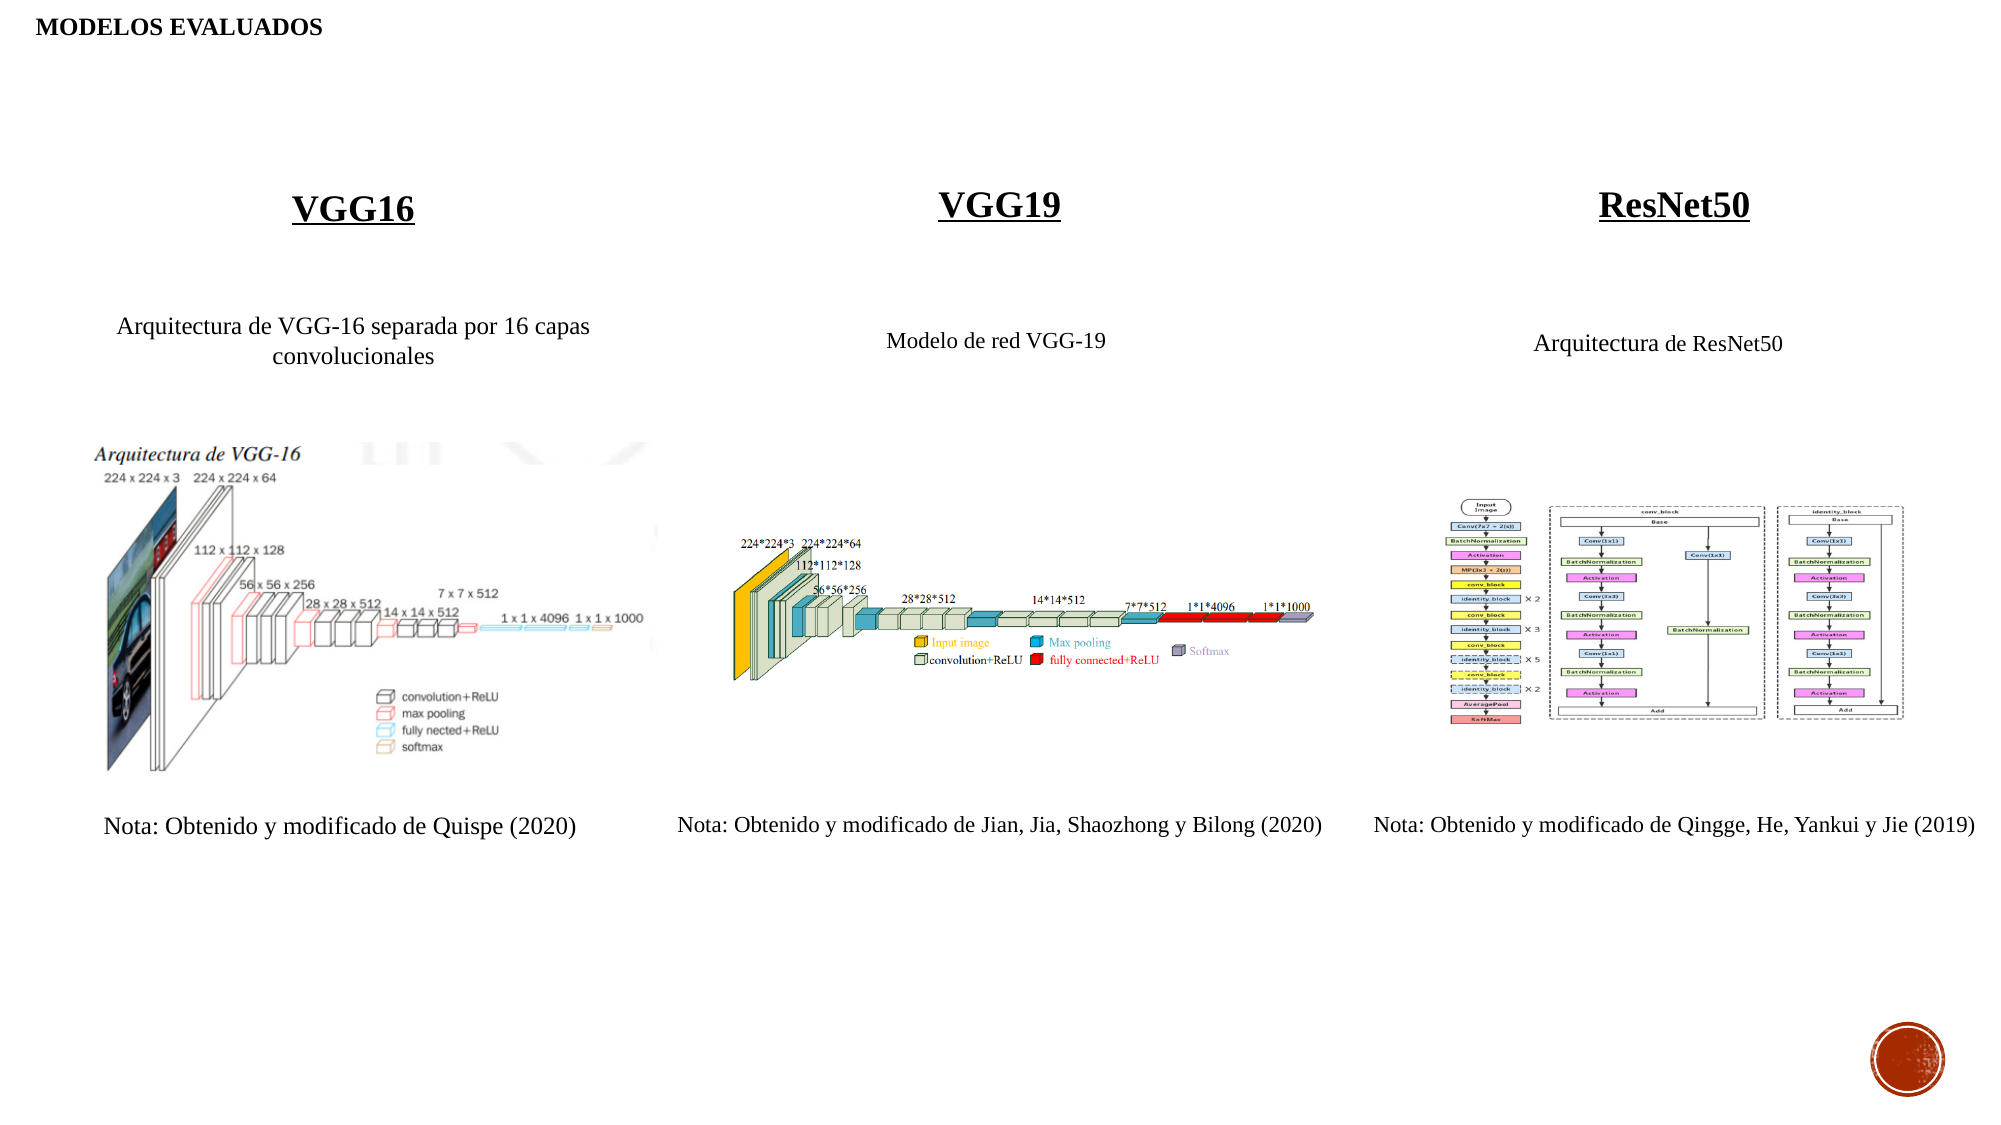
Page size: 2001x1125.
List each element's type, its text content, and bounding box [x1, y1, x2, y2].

text_box Nota: Obtenido y modificado de Jian, Jia, Shaozhong y Bilong (2020) [477, 801, 1152, 845]
text_box ResNet50 [1583, 172, 1766, 233]
picture [713, 531, 1343, 687]
text_box Modelo de red VGG-19 [871, 318, 1129, 361]
text_box MODELOS EVALUADOS [20, 2, 339, 48]
picture [1416, 489, 1933, 729]
text_box Arquitectura de VGG-16 separada por 16 capas convolucionales [83, 302, 624, 377]
text_box Nota: Obtenido y modificado de Quispe (2020) [0, 802, 770, 848]
text_box Arquitectura de ResNet50 [1518, 318, 1831, 364]
text_box Nota: Obtenido y modificado de Qingge, He, Yankui y Jie (2019) [1152, 798, 2000, 845]
text_box VGG19 [923, 172, 1077, 233]
picture [88, 442, 658, 776]
text_box VGG16 [277, 176, 430, 237]
